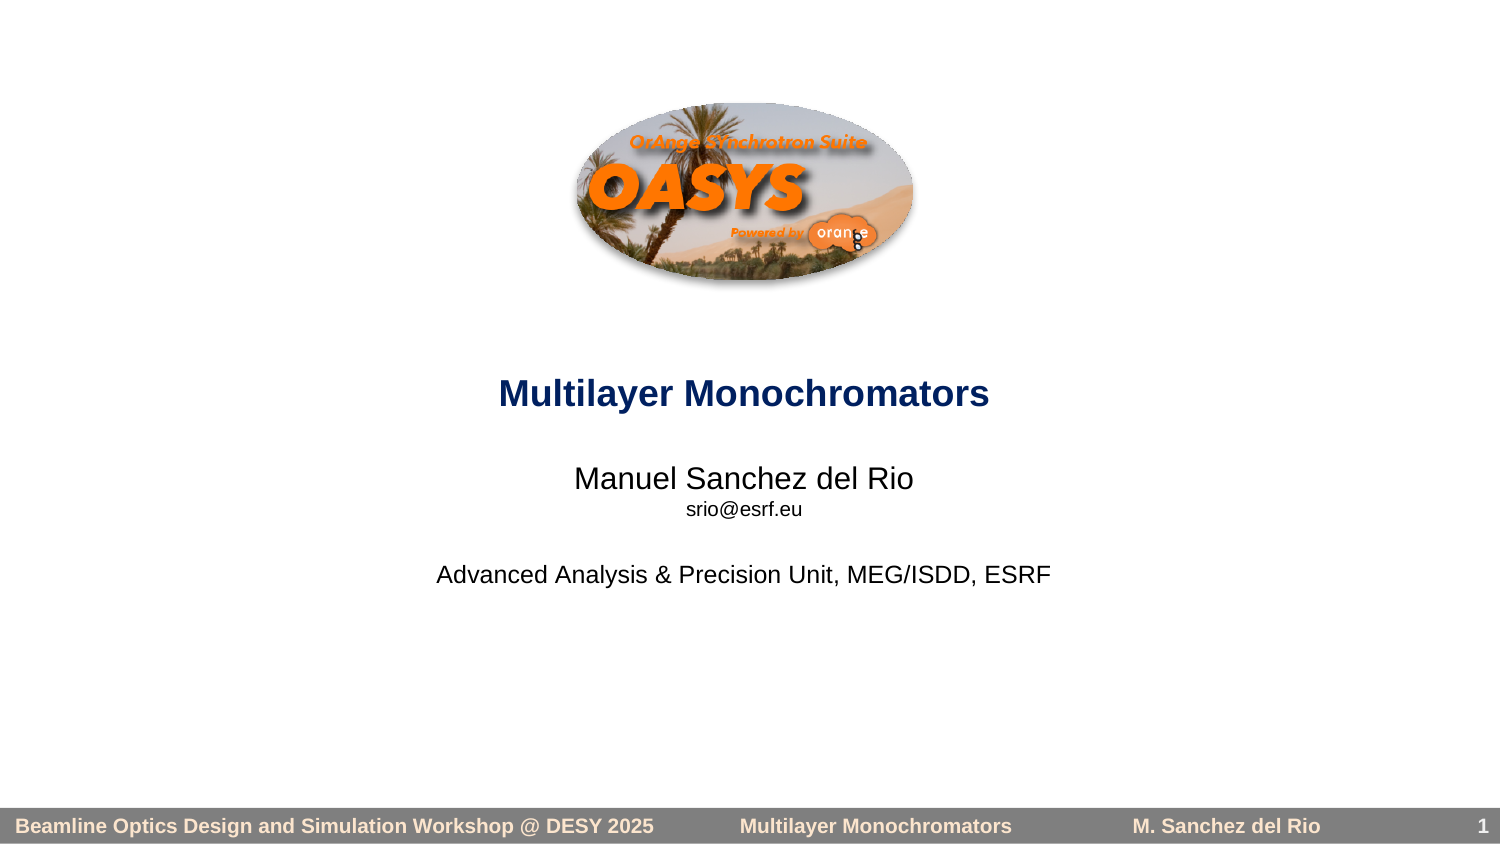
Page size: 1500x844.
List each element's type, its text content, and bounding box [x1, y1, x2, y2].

slide_number 1 [1390, 805, 1500, 844]
text_box Multilayer Monochromators Manuel Sanchez del Rio srio@esrf.eu Advanced Analysis & Precision Unit, MEG/ISDD, ESRF [107, 301, 1381, 622]
picture [548, 73, 941, 310]
